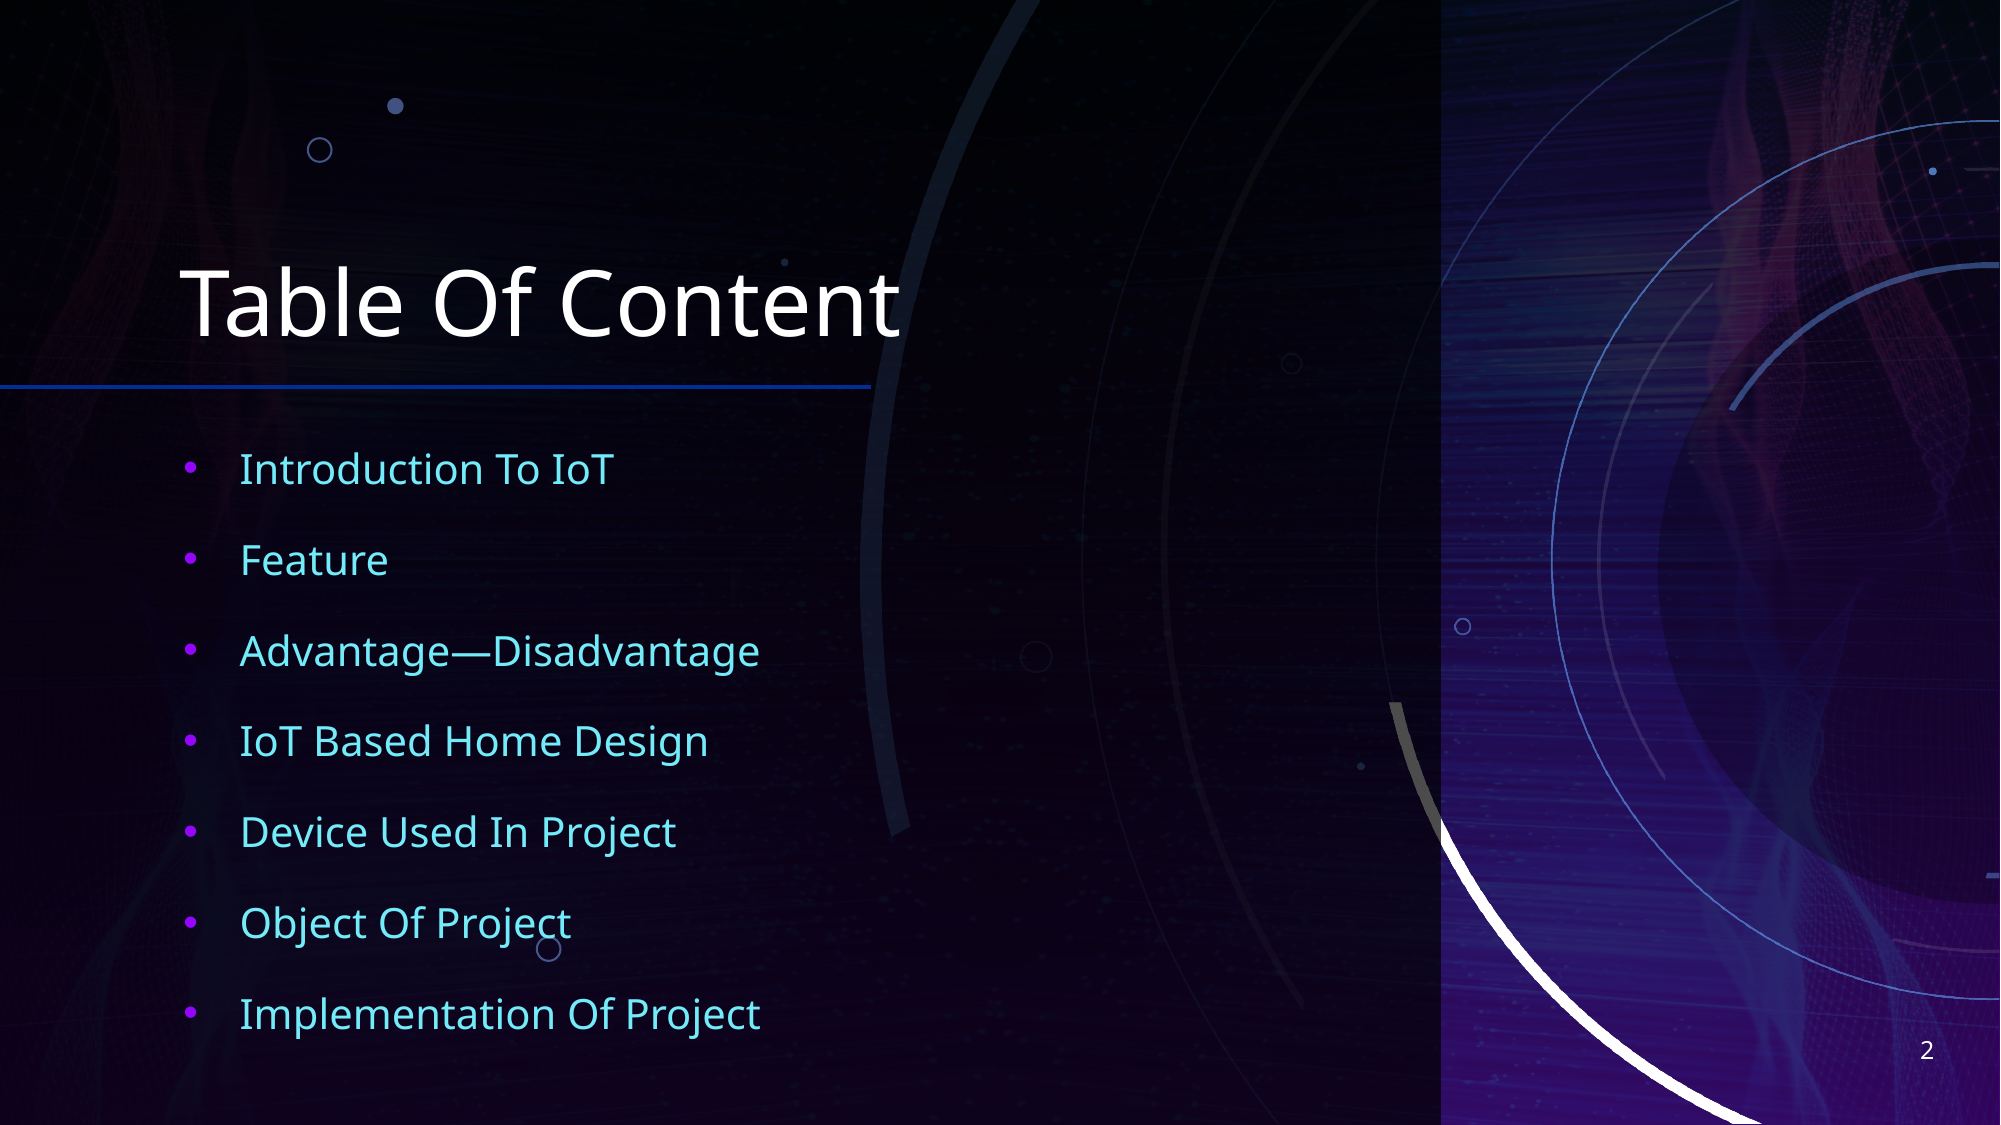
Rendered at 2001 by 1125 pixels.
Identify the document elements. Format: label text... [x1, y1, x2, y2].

slide_number 2 [1499, 1021, 1950, 1082]
picture [730, 0, 2000, 1124]
title Table Of Content [164, 172, 1299, 364]
list Introduction To IoT Feature Advantage—Disadvantage IoT Based Home Design Device Used In Project Object Of Project Implementation Of Project [168, 415, 1299, 1024]
